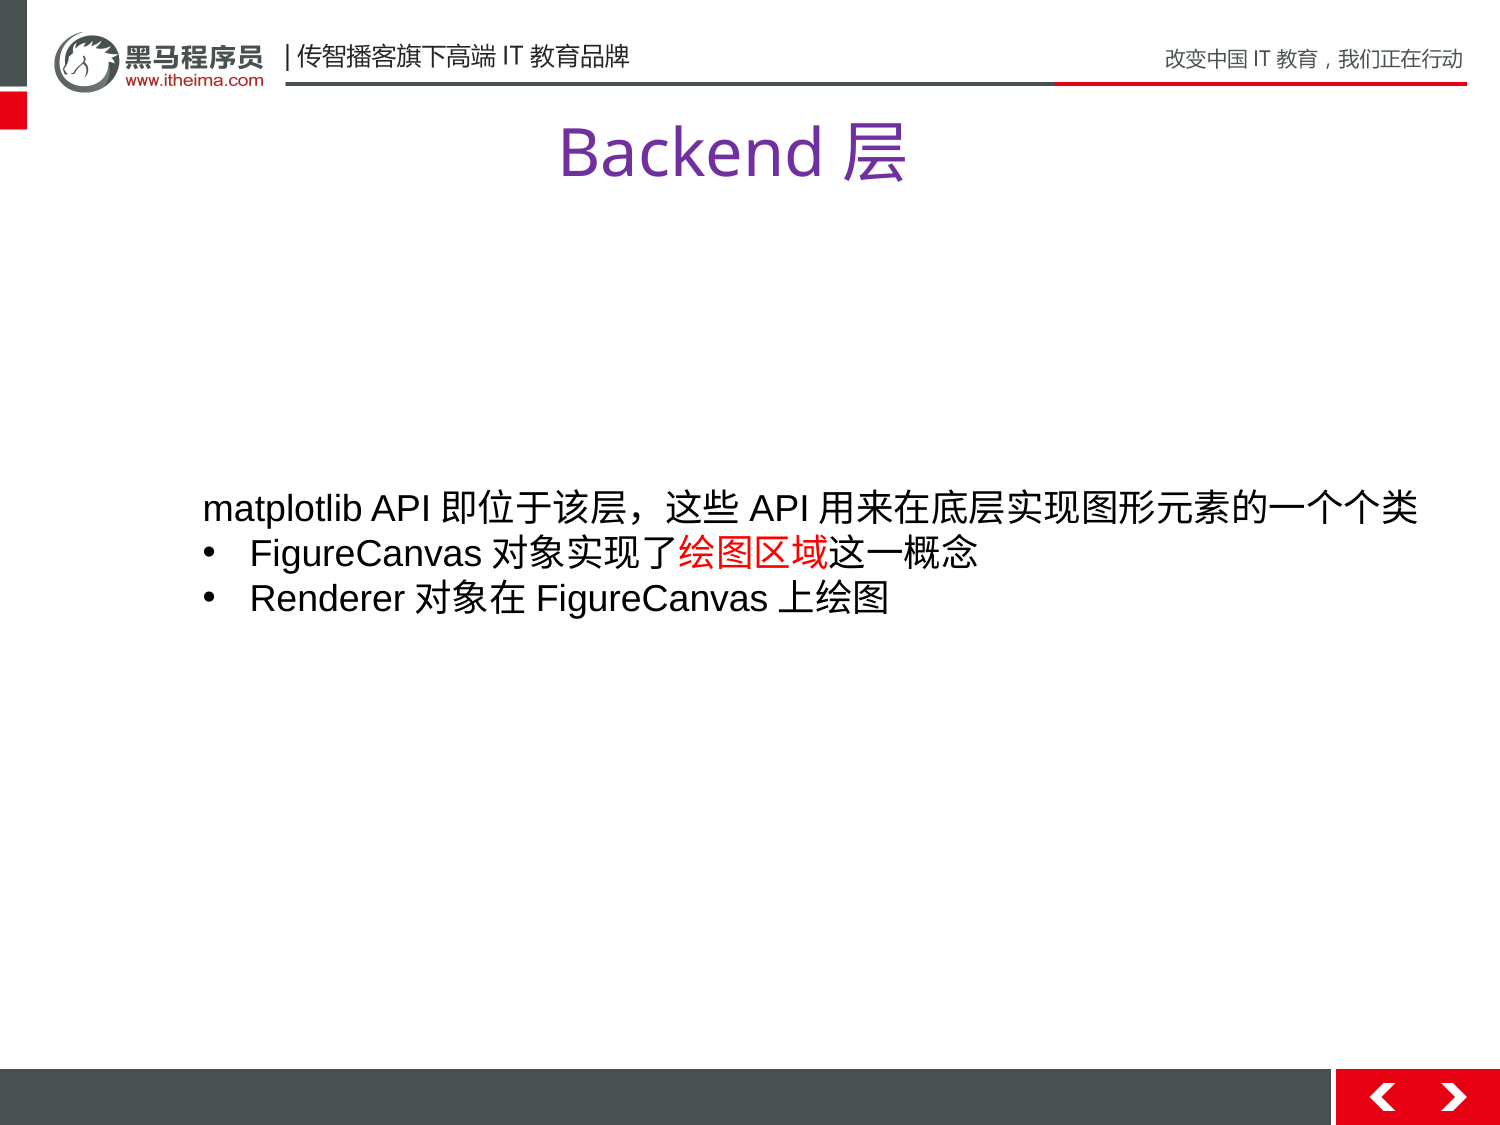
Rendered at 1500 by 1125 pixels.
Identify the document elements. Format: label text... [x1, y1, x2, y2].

title Backend层 [145, 93, 1321, 198]
picture [0, 0, 1500, 1125]
text_box matplotlib API即位于该层，这些API用来在底层实现图形元素的一个个类 FigureCanvas对象实现了绘图区域这一概念 Renderer对象在FigureCanvas上绘图 [187, 476, 1434, 626]
